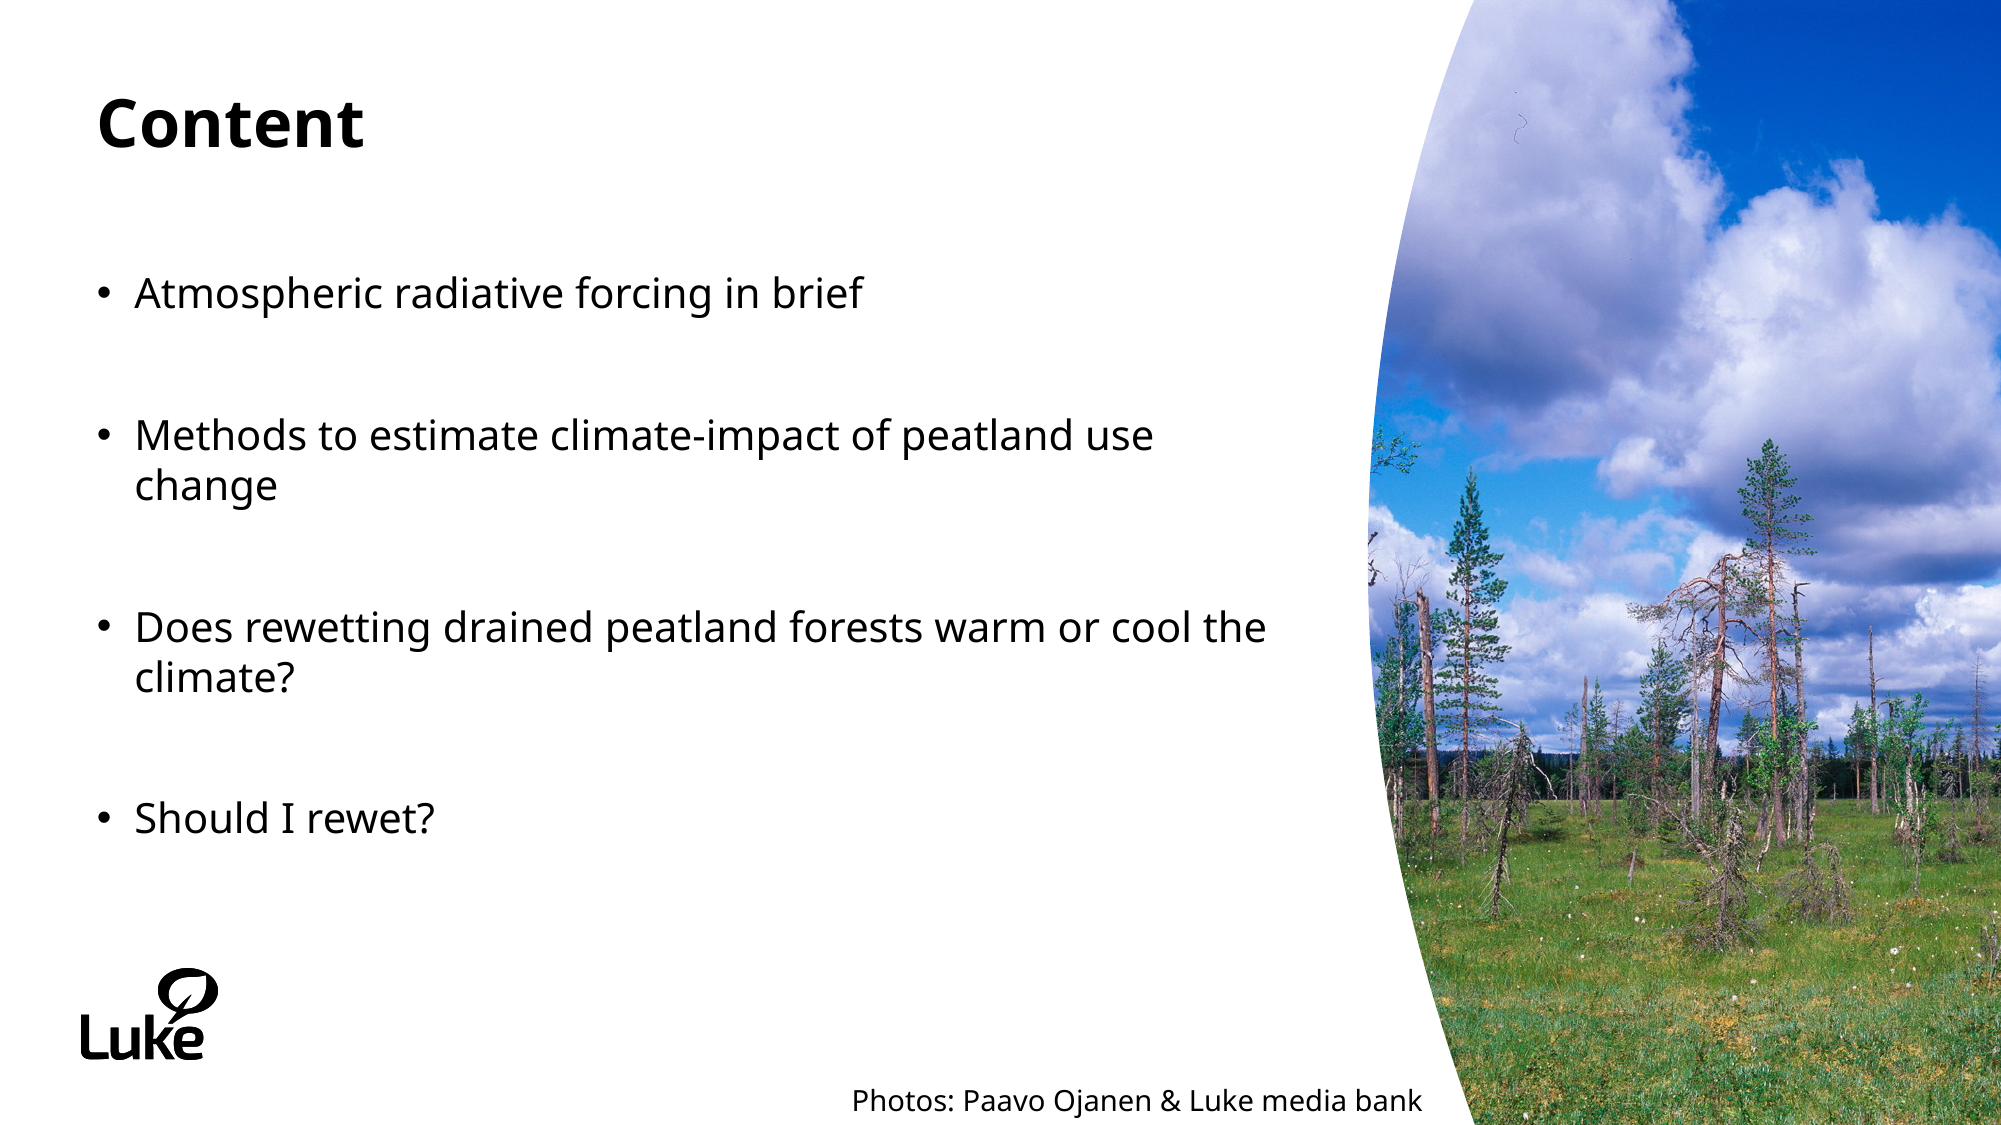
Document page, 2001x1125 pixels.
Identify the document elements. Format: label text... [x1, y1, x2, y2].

list Atmospheric radiative forcing in brief Methods to estimate climate-impact of peatland use change Does rewetting drained peatland forests warm or cool the climate? Should I rewet? [81, 259, 1290, 945]
title Content [81, 82, 1290, 238]
text_box Photos: Paavo Ojanen & Luke media bank [836, 1074, 1367, 1125]
picture [81, 968, 218, 1060]
picture [1367, 0, 2001, 1125]
